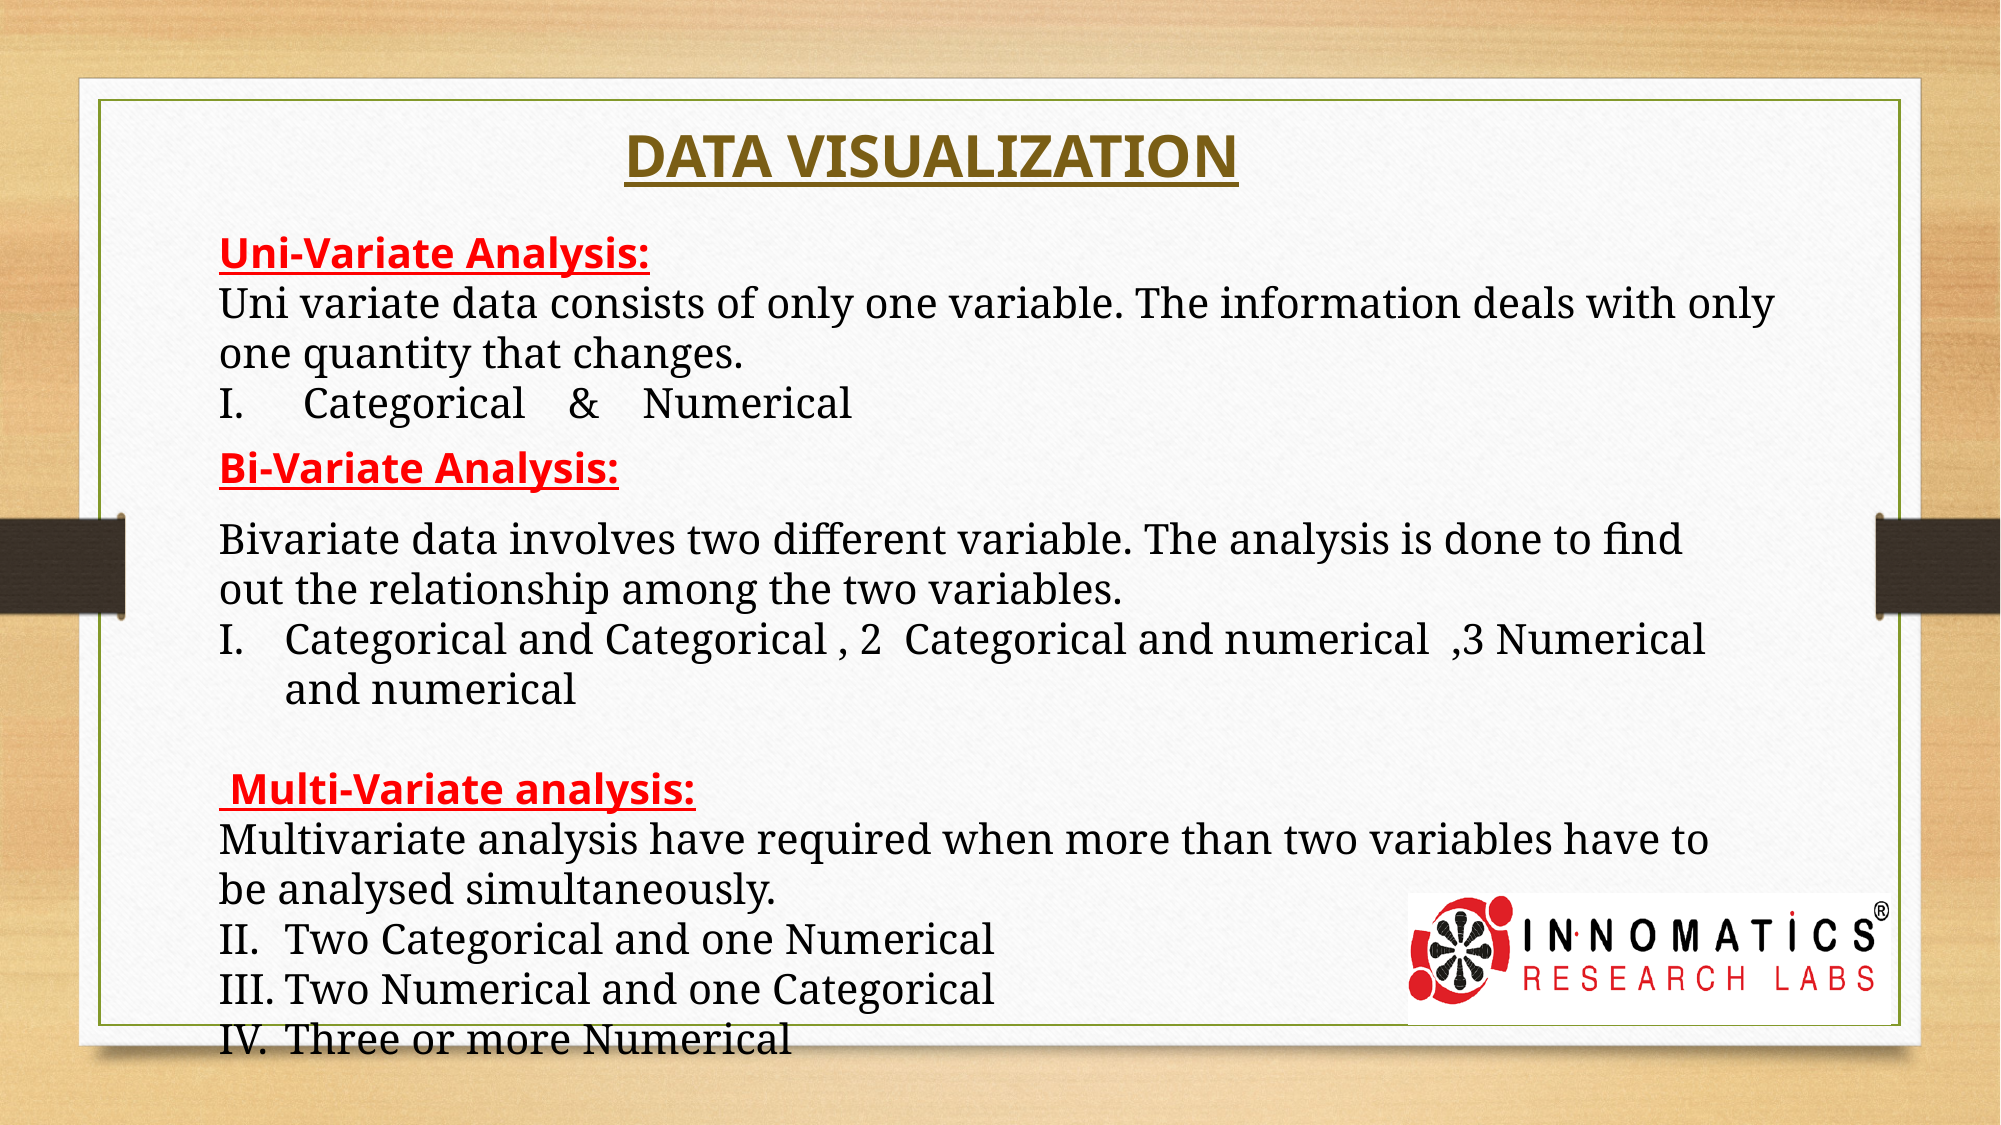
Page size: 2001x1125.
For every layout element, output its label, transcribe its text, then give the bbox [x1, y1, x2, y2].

text_box Uni-Variate Analysis: Uni variate data consists of only one variable. The information deals with only one quantity that changes. Categorical & Numerical [203, 219, 1835, 485]
text_box Bi-Variate Analysis: [203, 434, 1144, 499]
text_box DATA VISUALIZATION [609, 112, 1400, 197]
text_box Bivariate data involves two different variable. The analysis is done to find out the relationship among the two variables. Categorical and Categorical , 2 Categorical and numerical ,3 Numerical and numerical Multi-Variate analysis: Multivariate analysis have required when more than two variables have to be analysed simultaneously. Two Categorical and one Numerical Two Numerical and one Categorical Three or more Numerical [203, 505, 1767, 1125]
picture [0, 0, 2001, 1125]
